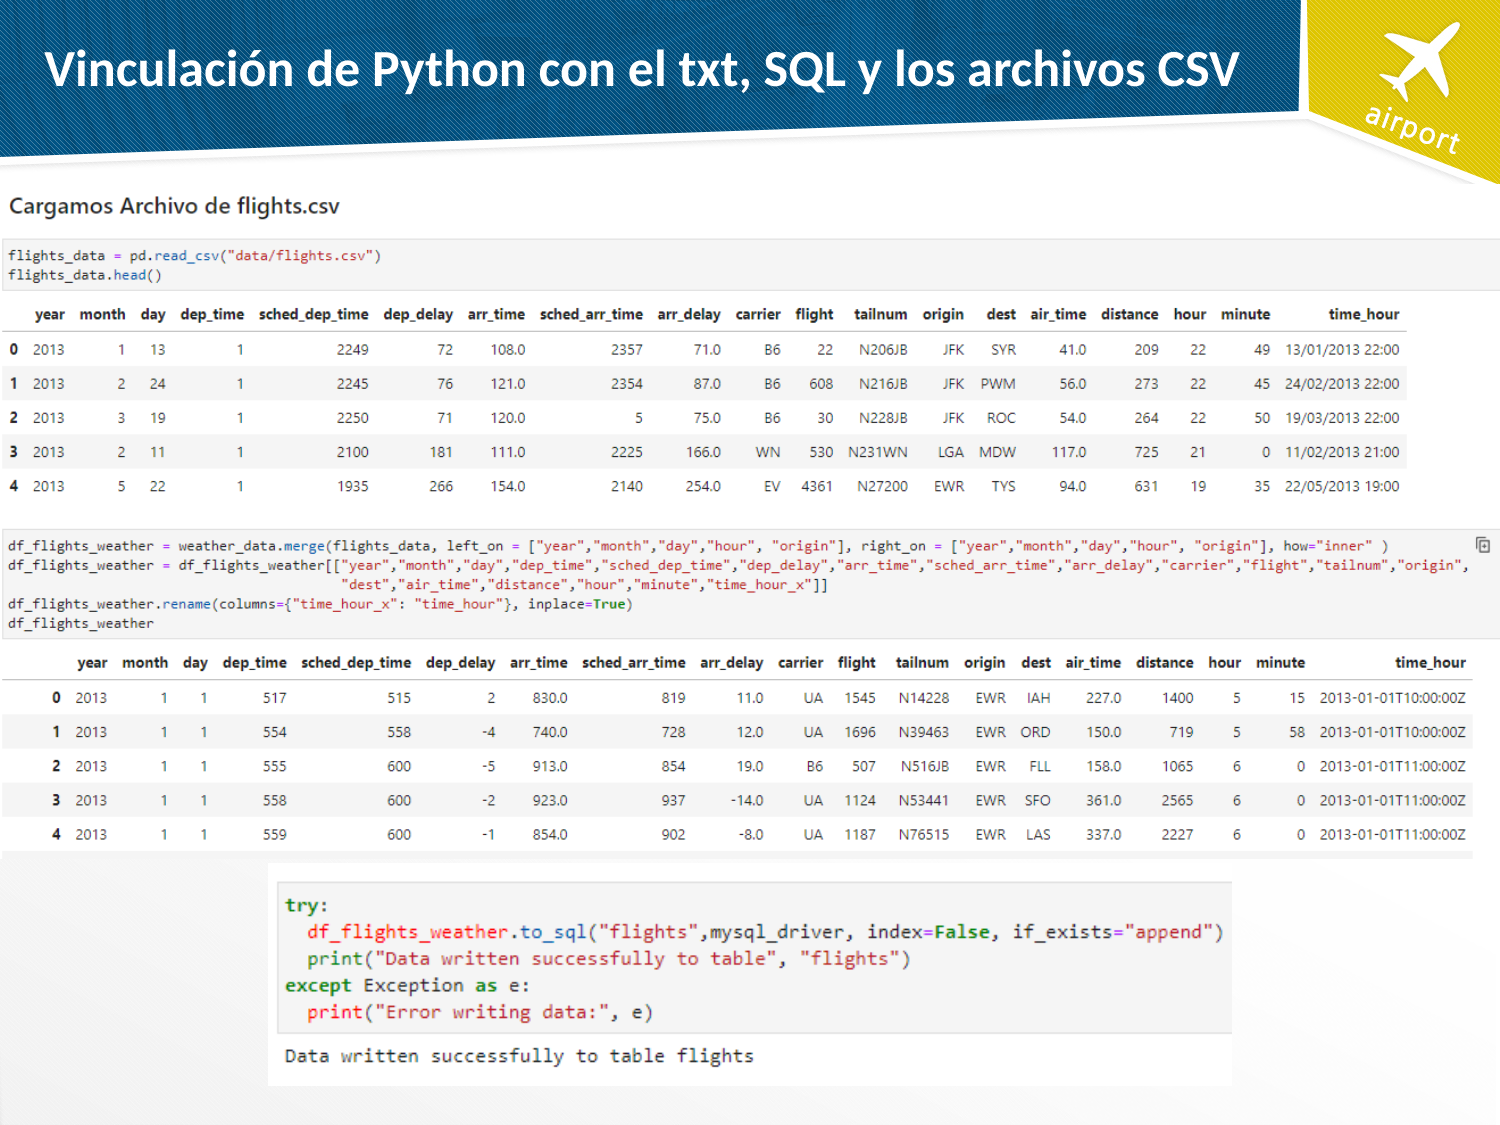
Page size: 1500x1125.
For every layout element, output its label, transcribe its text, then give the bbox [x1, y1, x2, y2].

picture [0, 0, 1500, 1125]
title Vinculación de Python con el txt, SQL y los archivos CSV [29, 0, 1287, 132]
